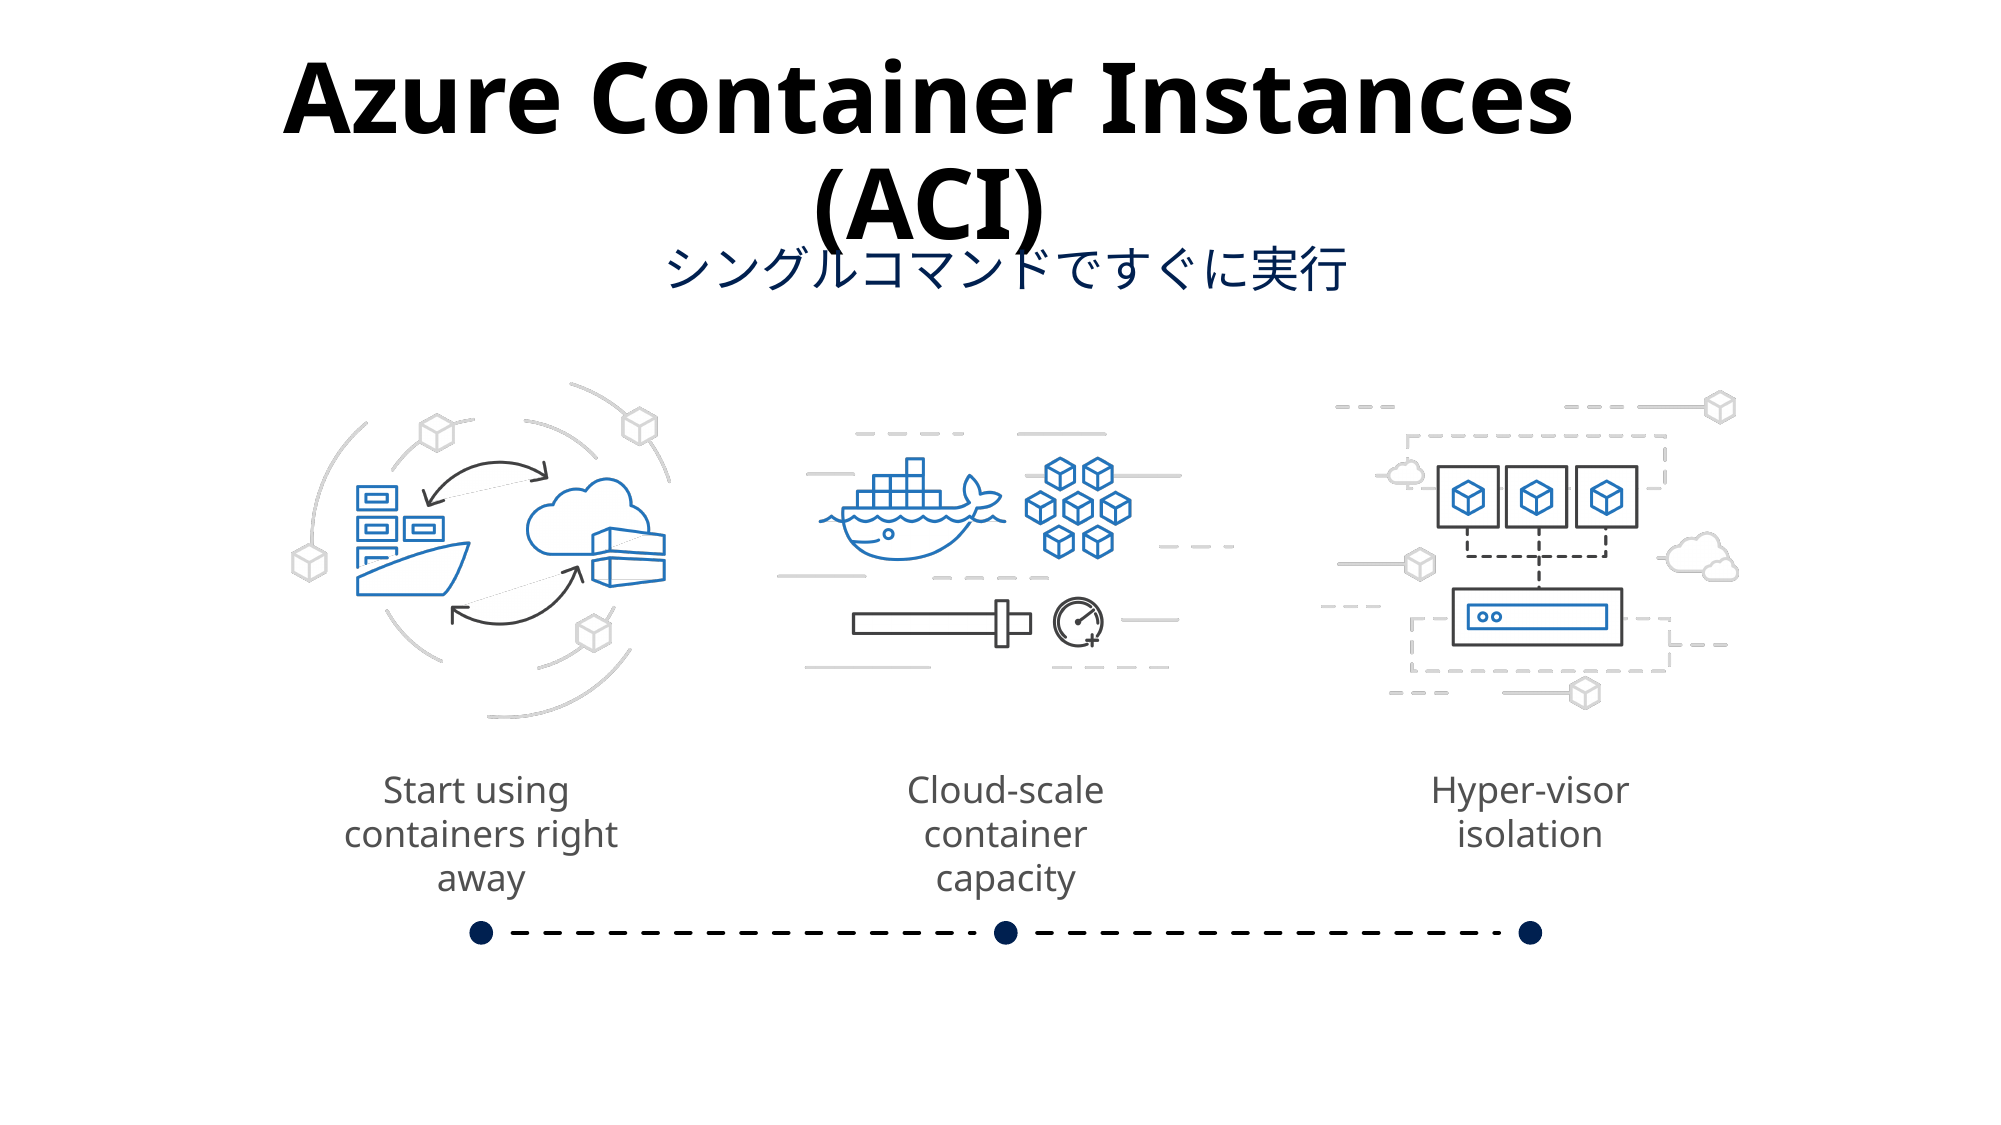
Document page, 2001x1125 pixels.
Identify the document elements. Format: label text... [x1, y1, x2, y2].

text_box [468, 923, 495, 946]
text_box Hyper-visor isolation [1363, 743, 1698, 879]
picture [291, 382, 671, 719]
picture [1321, 390, 1740, 710]
text_box シングルコマンドですぐに実行 [340, 215, 1671, 322]
text_box Cloud-scale container capacity [830, 743, 1182, 923]
text_box Start using containers right away [281, 743, 681, 923]
text_box [992, 923, 1019, 946]
text_box [1517, 919, 1544, 946]
title Azure Container Instances (ACI) [227, 84, 1632, 225]
picture [777, 432, 1234, 669]
